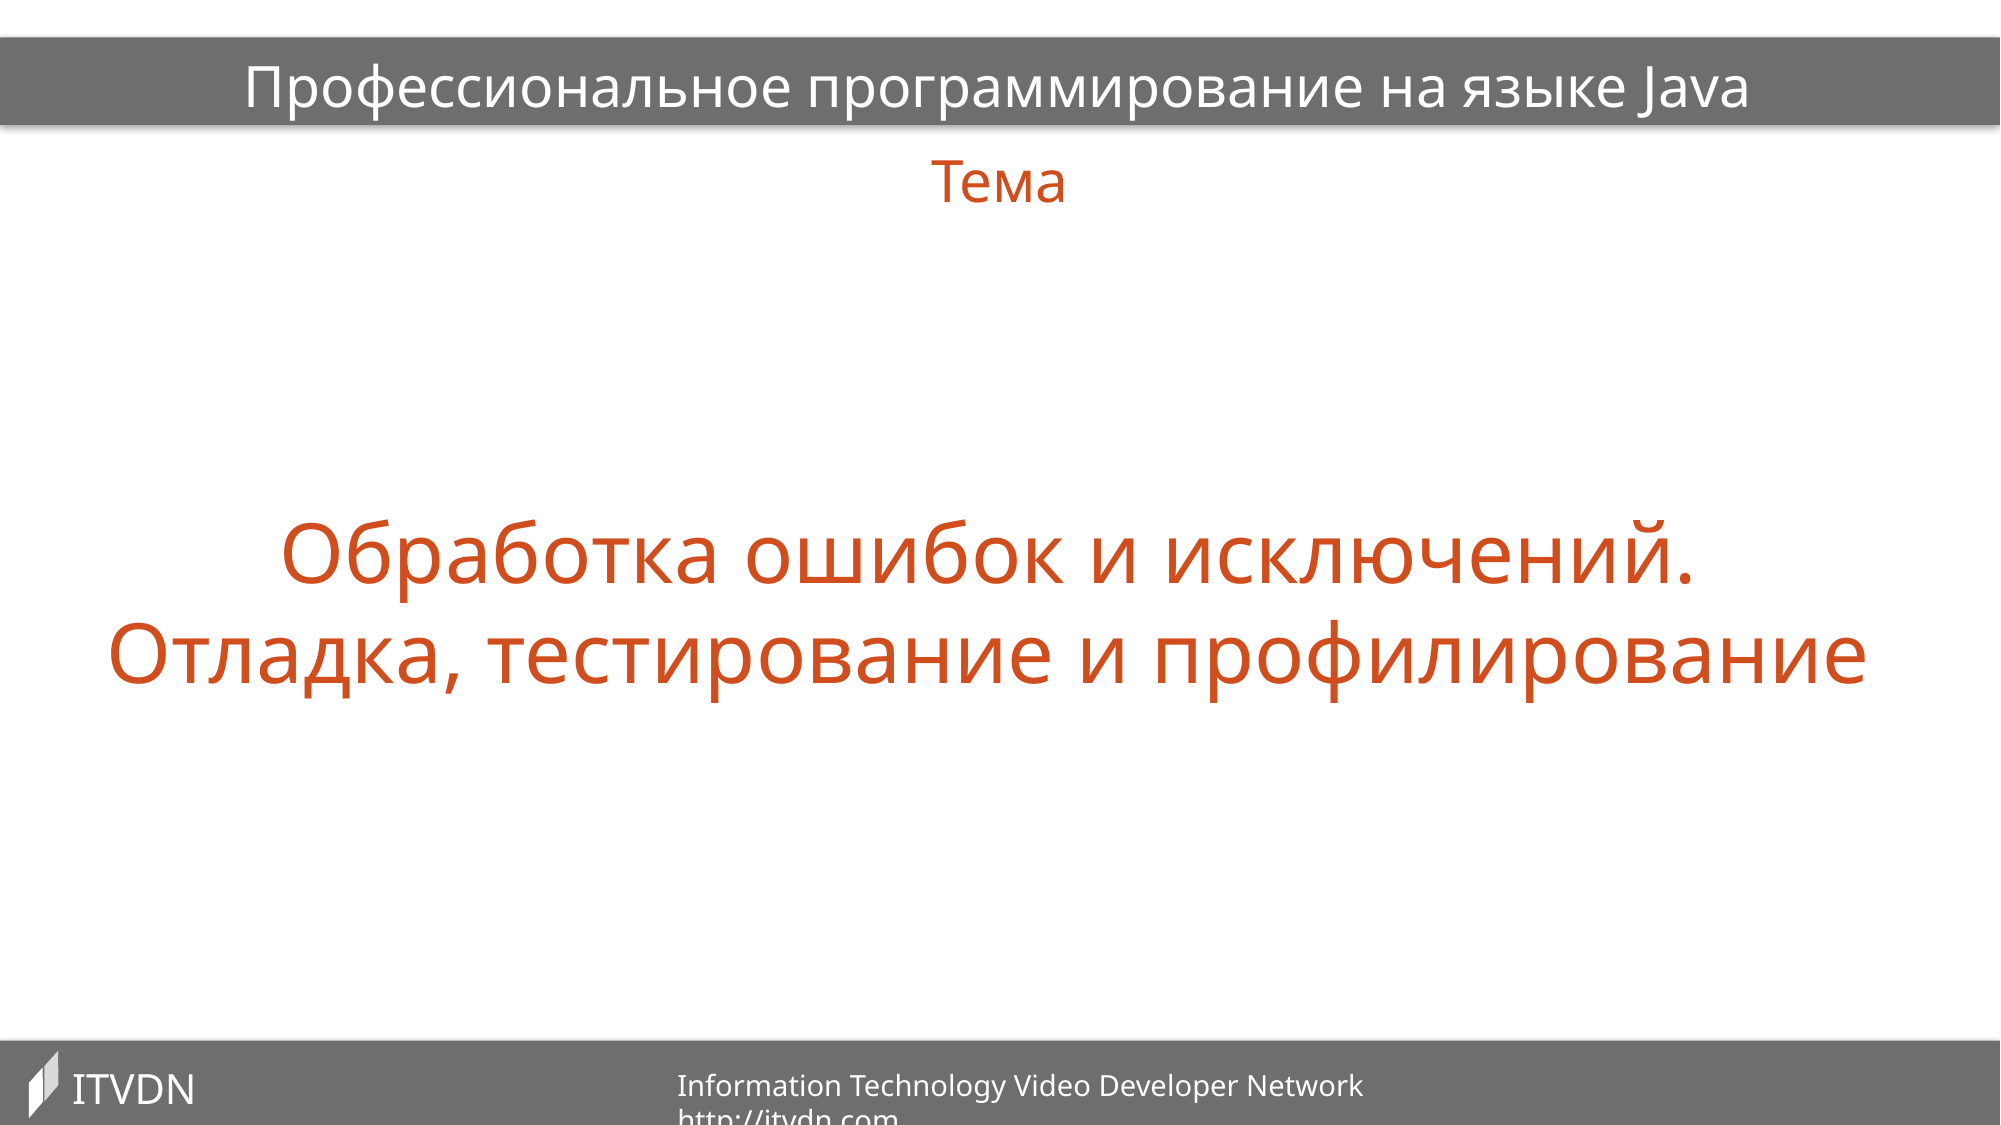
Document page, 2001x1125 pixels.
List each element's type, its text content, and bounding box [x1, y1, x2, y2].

text_box ITVDN [63, 1055, 212, 1120]
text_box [28, 1050, 59, 1119]
text_box Information Technology Video Developer Network http://itvdn.com [662, 1059, 1963, 1125]
text_box Обработка ошибок и исключений. Отладка, тестирование и профилирование [61, 449, 1938, 750]
text_box Профессиональное программирование на языке Java [207, 37, 1788, 132]
text_box [0, 1037, 2000, 1125]
text_box Тема [324, 138, 1675, 225]
text_box [0, 34, 2000, 128]
